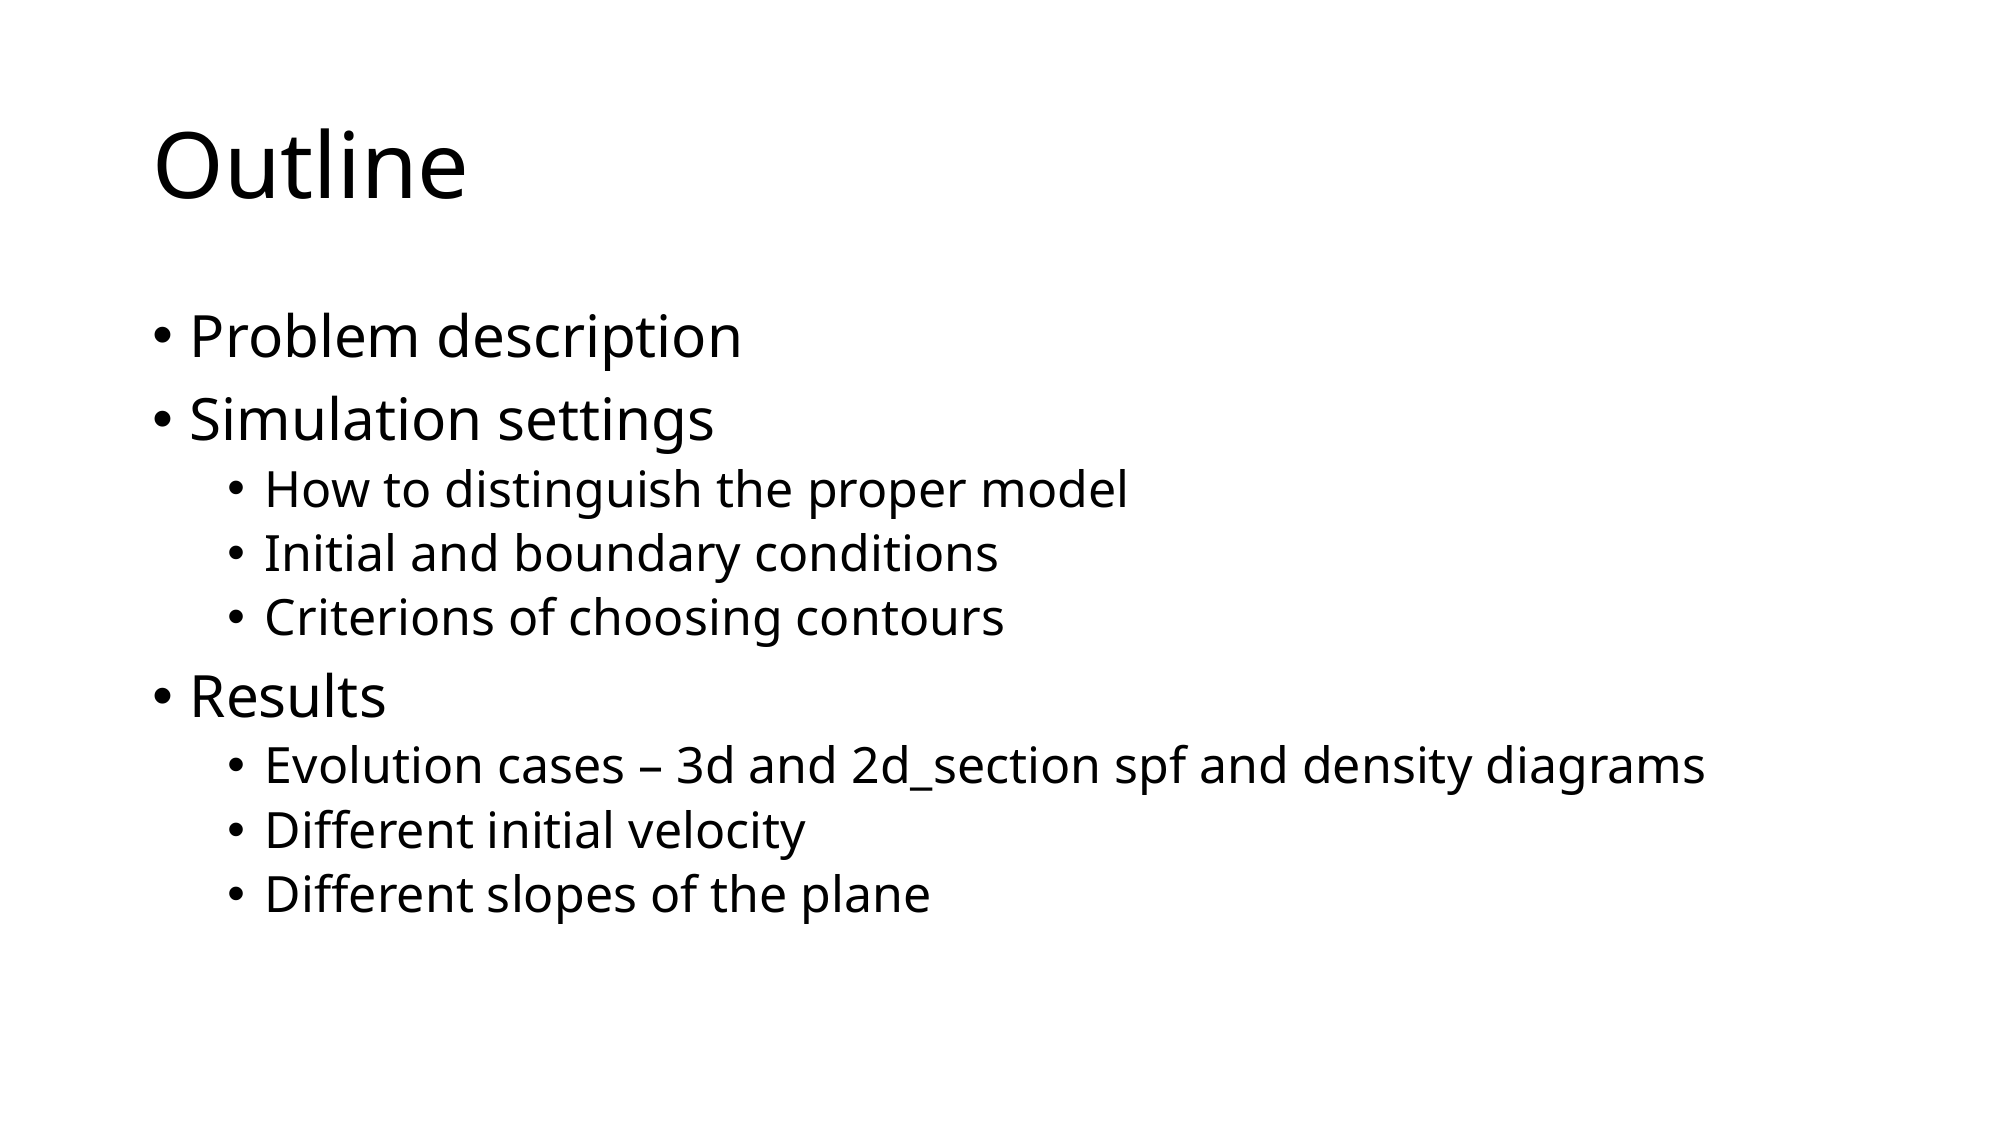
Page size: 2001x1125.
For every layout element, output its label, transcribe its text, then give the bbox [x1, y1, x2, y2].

list Problem description Simulation settings How to distinguish the proper model Initial and boundary conditions Criterions of choosing contours Results Evolution cases – 3d and 2d_section spf and density diagrams Different initial velocity Different slopes of the plane [137, 299, 1863, 1014]
title Outline [137, 59, 1863, 278]
